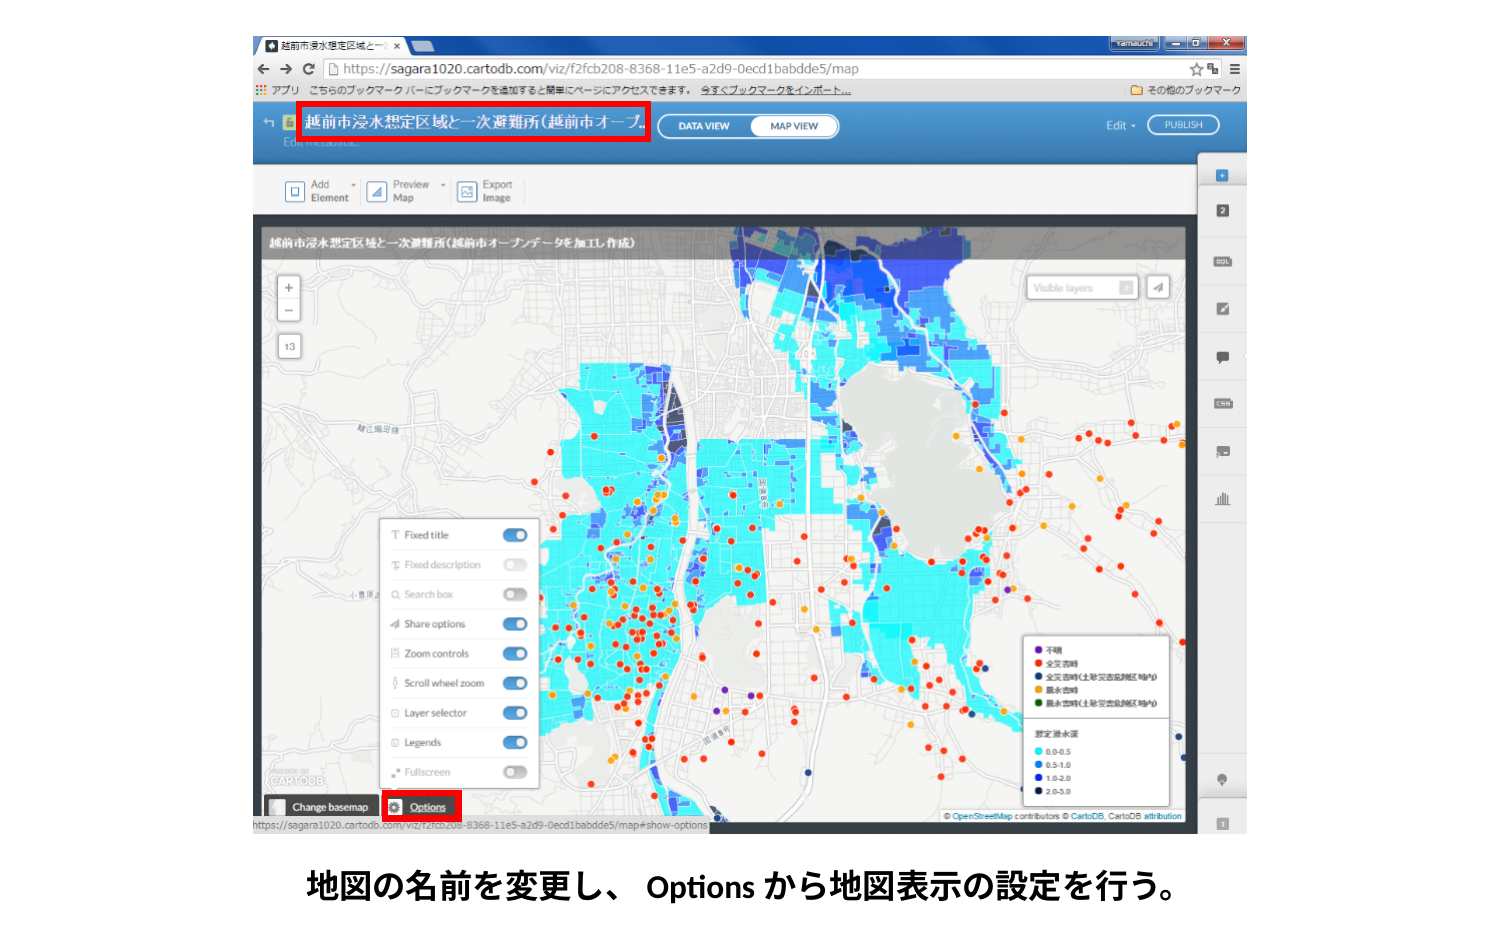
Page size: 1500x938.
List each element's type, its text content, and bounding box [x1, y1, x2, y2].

picture [253, 36, 1247, 834]
text_box 地図の名前を変更し、Optionsから地図表示の設定を行う。 [291, 857, 1209, 913]
